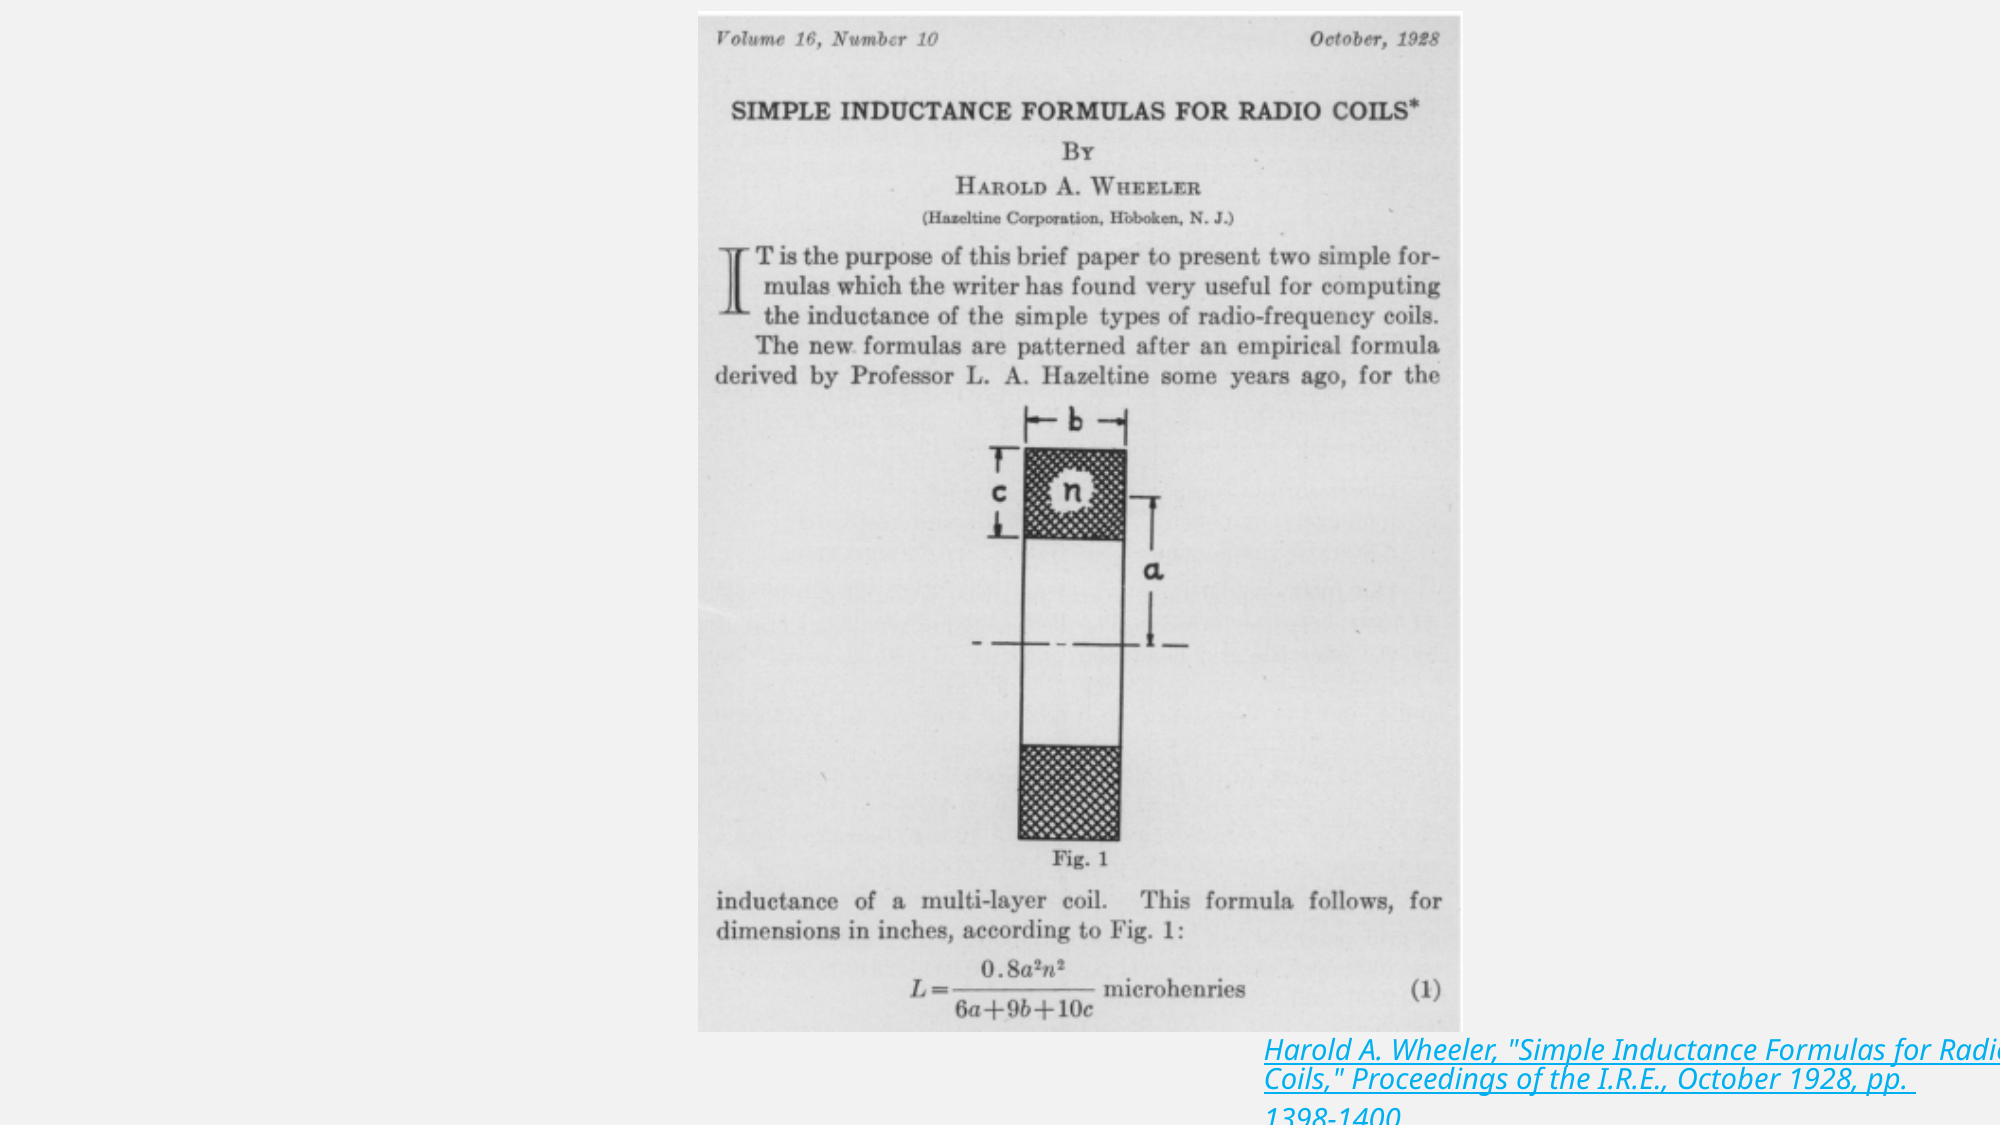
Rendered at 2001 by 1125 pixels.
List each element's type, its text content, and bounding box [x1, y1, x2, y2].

text_box Harold A. Wheeler, "Simple Inductance Formulas for Radio Coils," Proceedings of the I.R.E., October 1928, pp. 1398-1400. [1248, 1024, 2000, 1119]
picture [697, 11, 1463, 1032]
